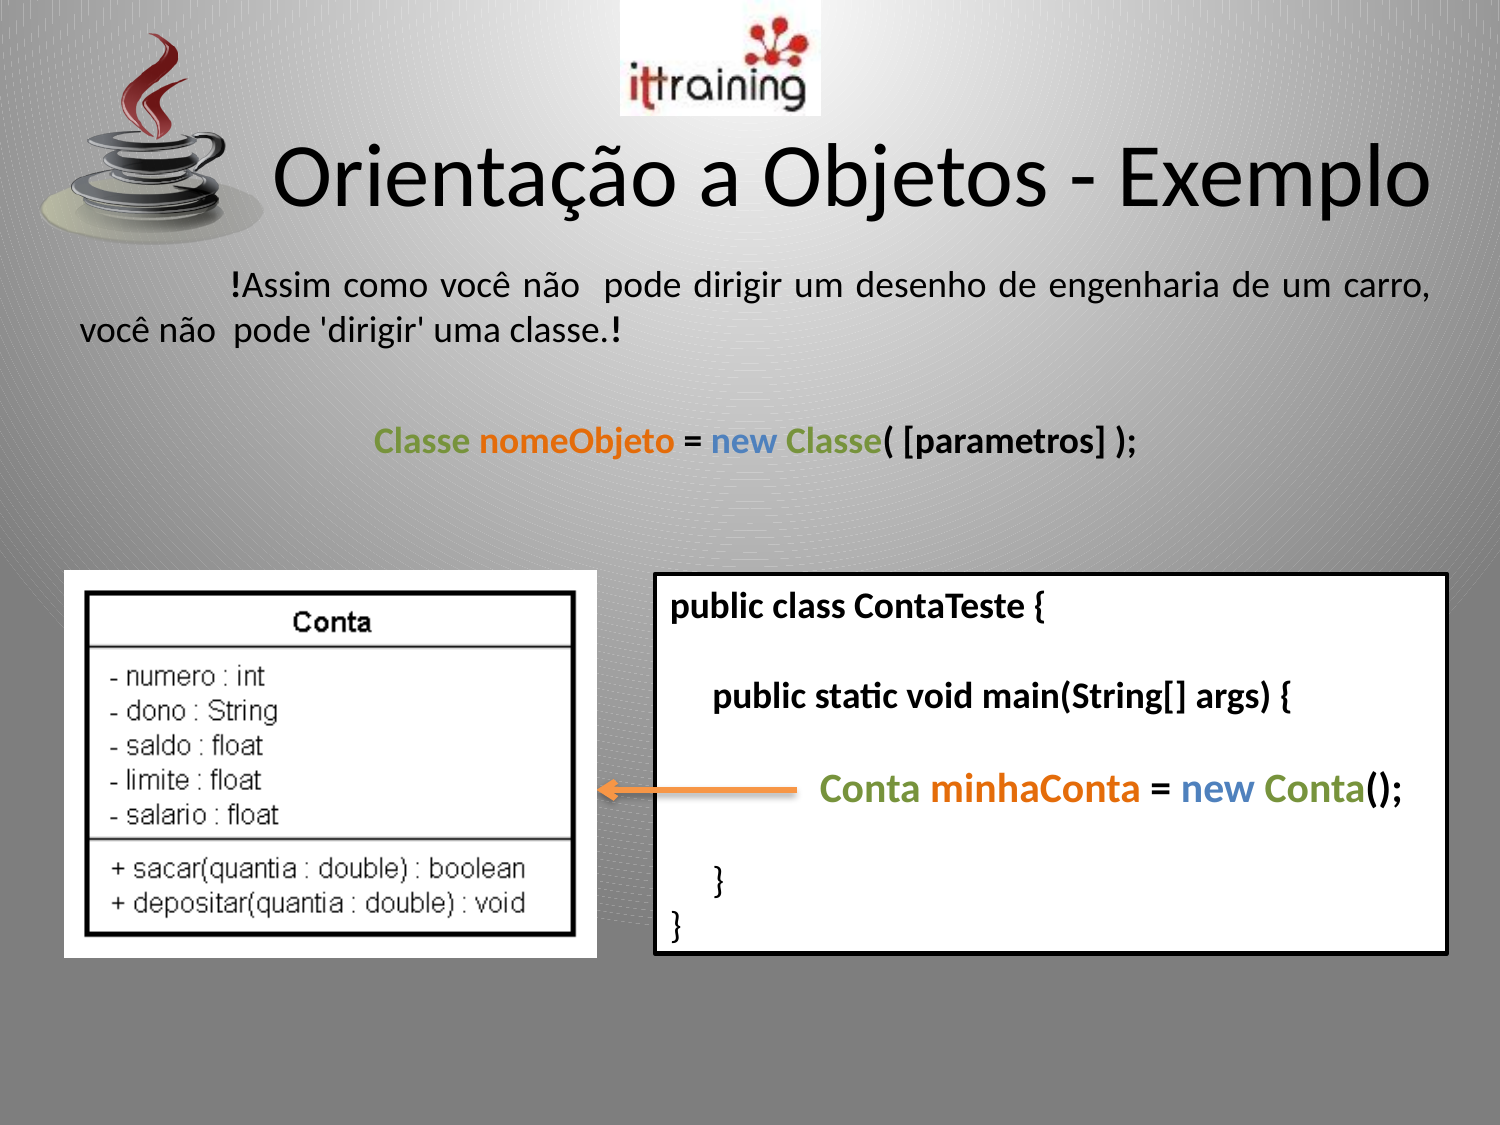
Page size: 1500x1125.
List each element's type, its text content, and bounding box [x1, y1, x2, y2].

text_box public class ContaTeste { public static void main(String[] args) { Conta minhaConta = new Conta(); } } [653, 572, 1449, 956]
picture [29, 7, 272, 251]
text_box Classe nomeObjeto = new Classe( [parametros] ); [359, 408, 1153, 469]
picture [619, 0, 822, 117]
picture [64, 570, 597, 958]
title Orientação a Objetos - Exemplo [276, 94, 1453, 232]
text_box !Assim como você não pode dirigir um desenho de engenharia de um carro, você não pode 'dirigir' uma classe.! [64, 252, 1447, 357]
